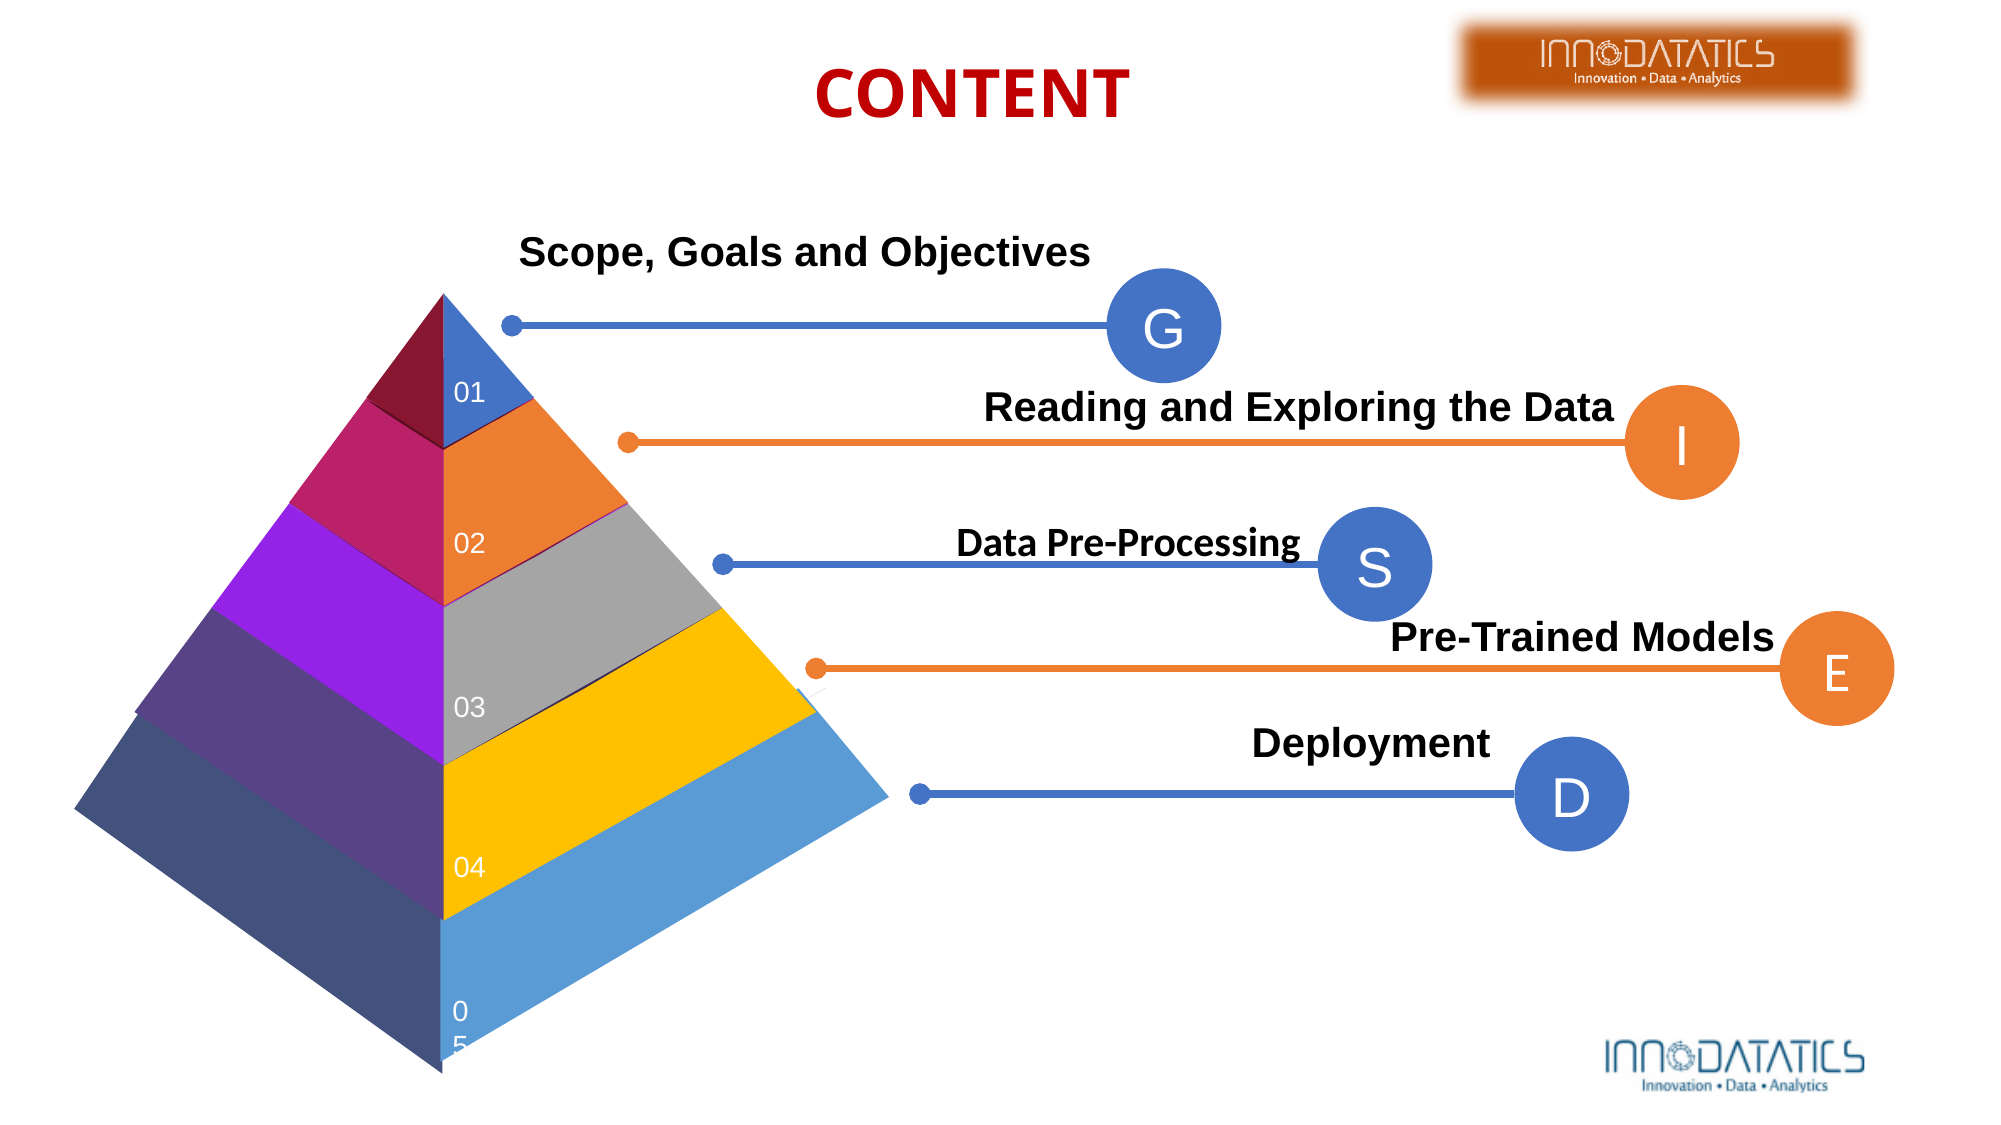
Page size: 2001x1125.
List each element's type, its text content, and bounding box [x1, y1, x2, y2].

picture [1603, 1038, 1865, 1093]
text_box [288, 358, 629, 607]
text_box CONTENT [798, 52, 2000, 165]
text_box Data Pre-Processing [777, 513, 1316, 564]
text_box E [1779, 611, 1895, 726]
text_box S [1317, 506, 1433, 608]
text_box I [1624, 384, 1740, 500]
text_box Data Pre-Processing [817, 565, 1316, 573]
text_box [366, 293, 534, 450]
text_box G [1106, 268, 1222, 377]
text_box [74, 594, 890, 1074]
text_box Deployment [954, 714, 1506, 774]
text_box D [1514, 736, 1630, 852]
picture [1444, 7, 1871, 119]
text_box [211, 436, 723, 766]
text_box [134, 533, 817, 921]
text_box Pre-Trained Models [1238, 608, 1791, 668]
text_box Scope, Goals and Objectives [448, 223, 1107, 283]
text_box Reading and Exploring the Data [840, 377, 1630, 438]
